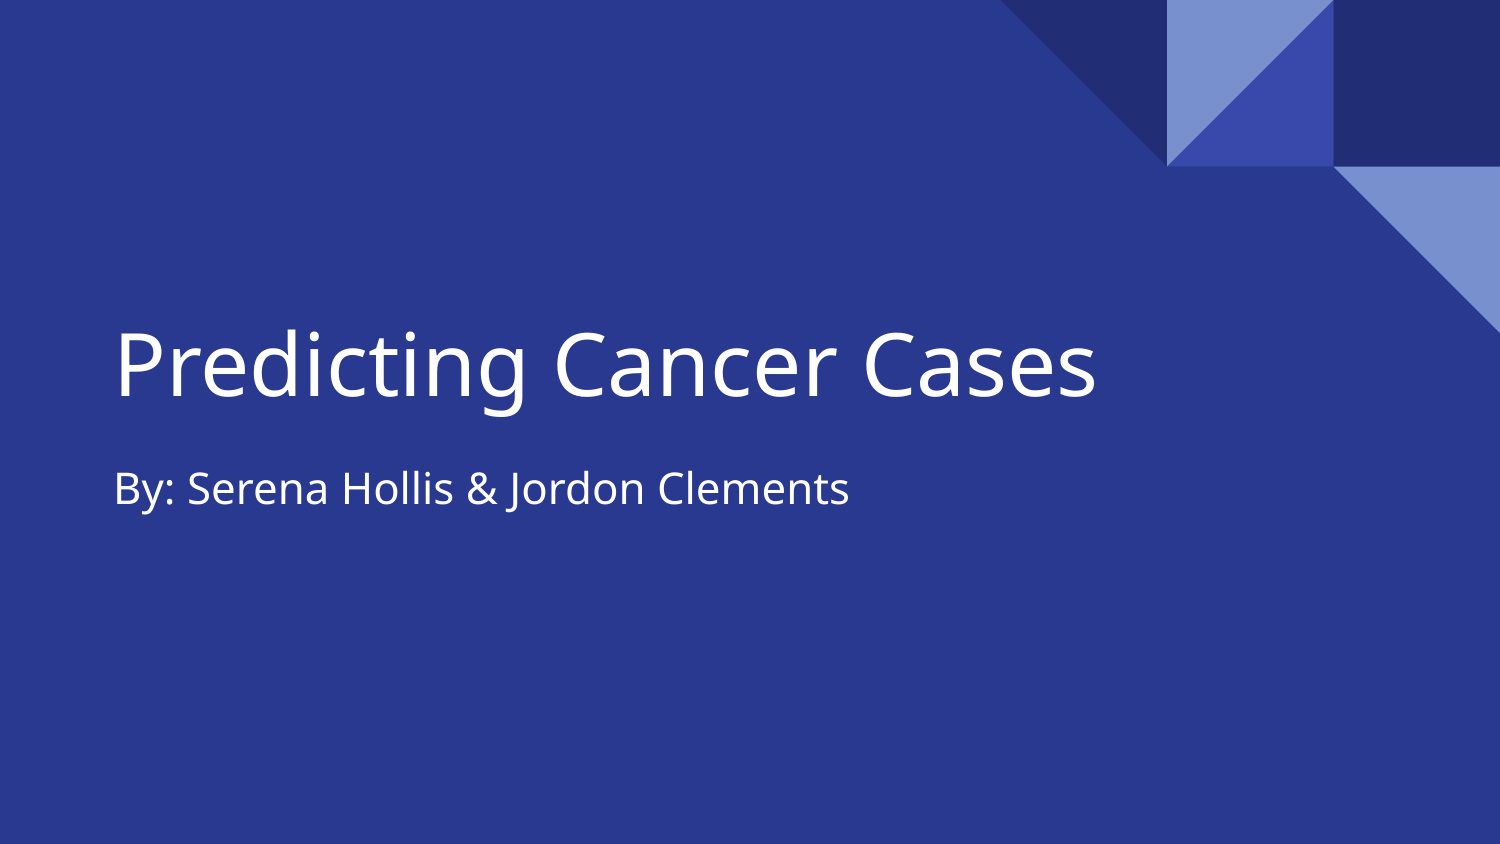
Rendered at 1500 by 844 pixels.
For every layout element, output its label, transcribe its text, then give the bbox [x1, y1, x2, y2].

subtitle By: Serena Hollis & Jordon Clements [98, 445, 1447, 517]
title Predicting Cancer Cases [98, 291, 1447, 429]
